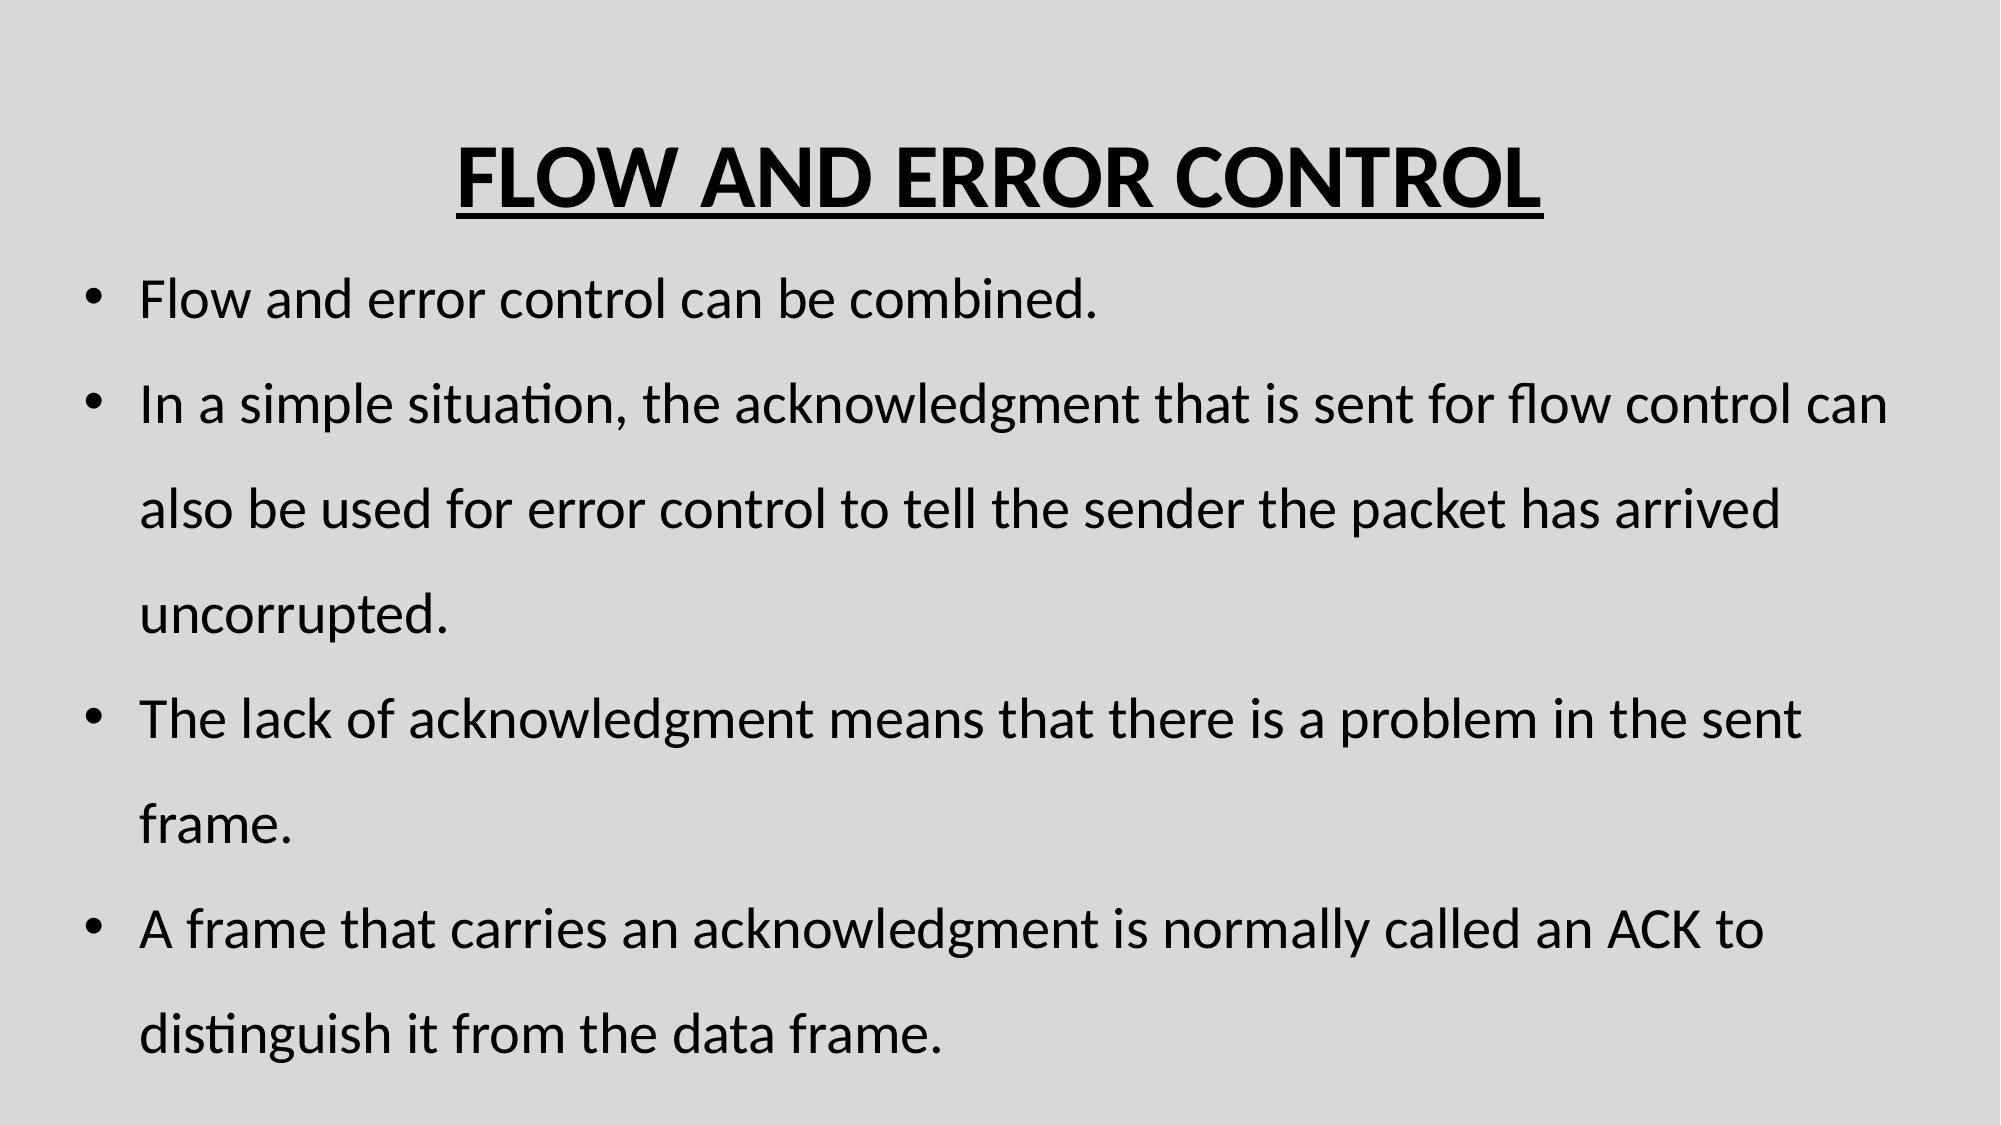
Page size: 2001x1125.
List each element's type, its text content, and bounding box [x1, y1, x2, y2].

text_box FLOW AND ERROR CONTROL Flow and error control can be combined. In a simple situation, the acknowledgment that is sent for flow control can also be used for error control to tell the sender the packet has arrived uncorrupted. The lack of acknowledgment means that there is a problem in the sent frame. A frame that carries an acknowledgment is normally called an ACK to distinguish it from the data frame. [68, 52, 1932, 1073]
